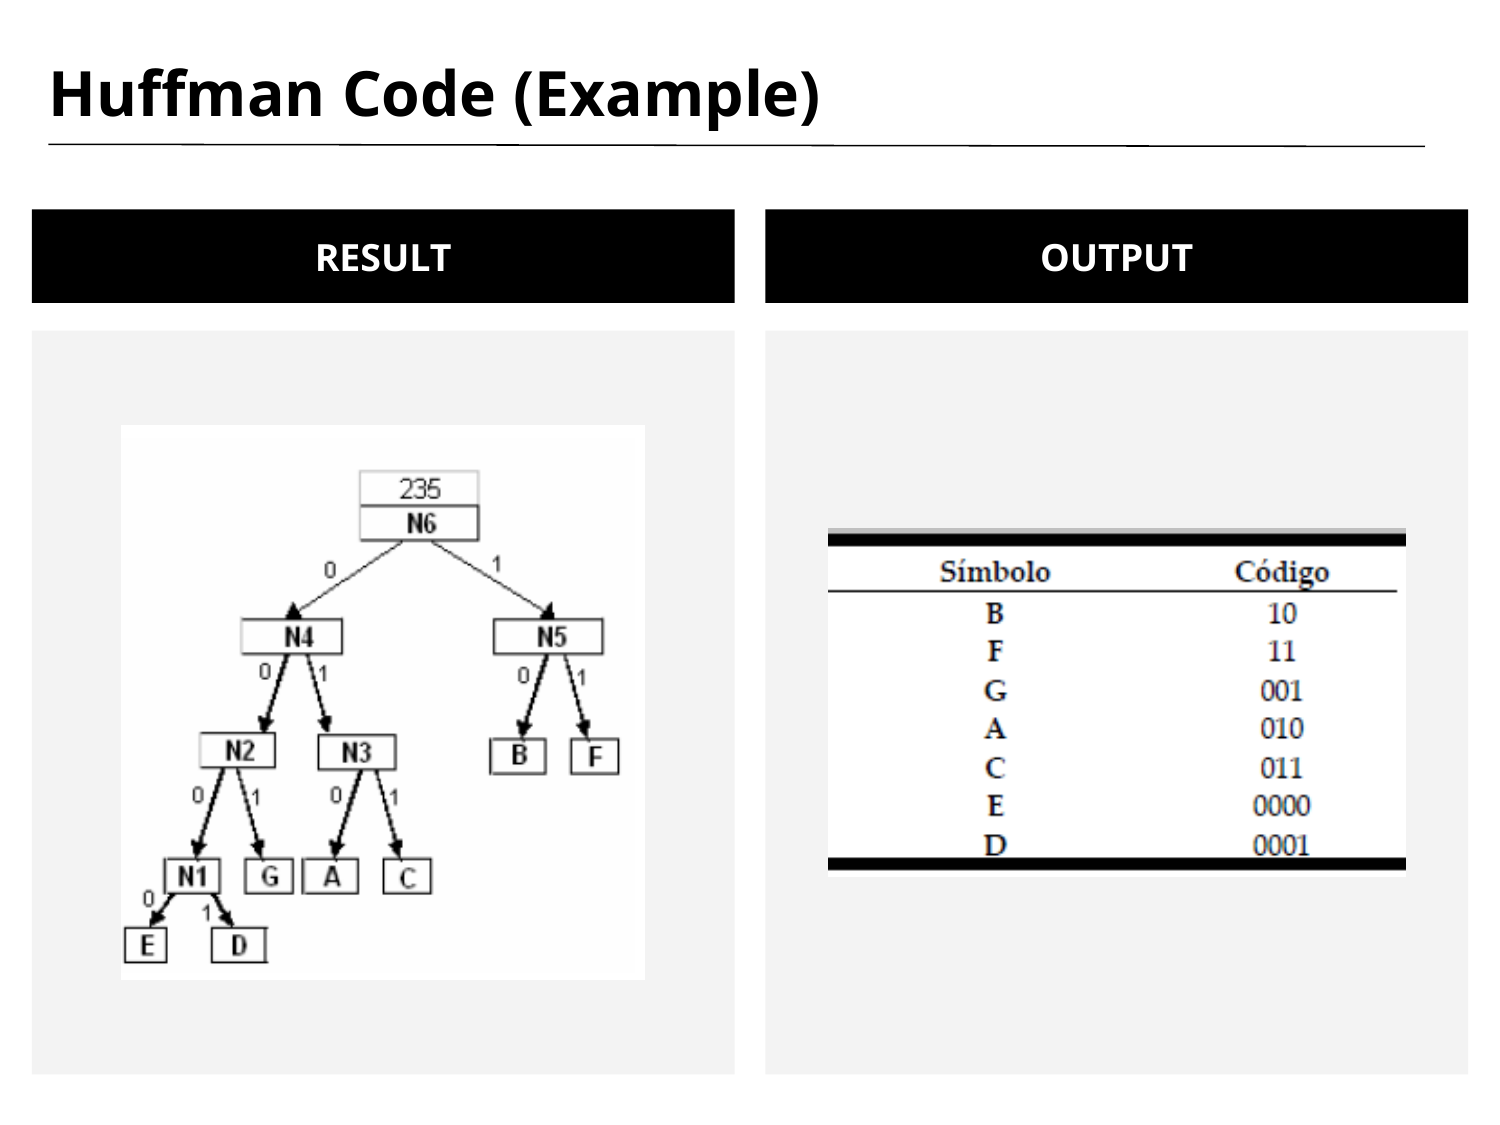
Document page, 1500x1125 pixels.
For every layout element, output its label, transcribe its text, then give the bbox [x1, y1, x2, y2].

text_box RESULT [31, 209, 735, 303]
text_box OUTPUT [765, 209, 1469, 303]
text_box [765, 330, 1469, 1075]
title Huffman Code (Example) [33, 32, 1384, 145]
picture [121, 425, 645, 980]
picture [827, 528, 1406, 877]
text_box [31, 330, 735, 1075]
